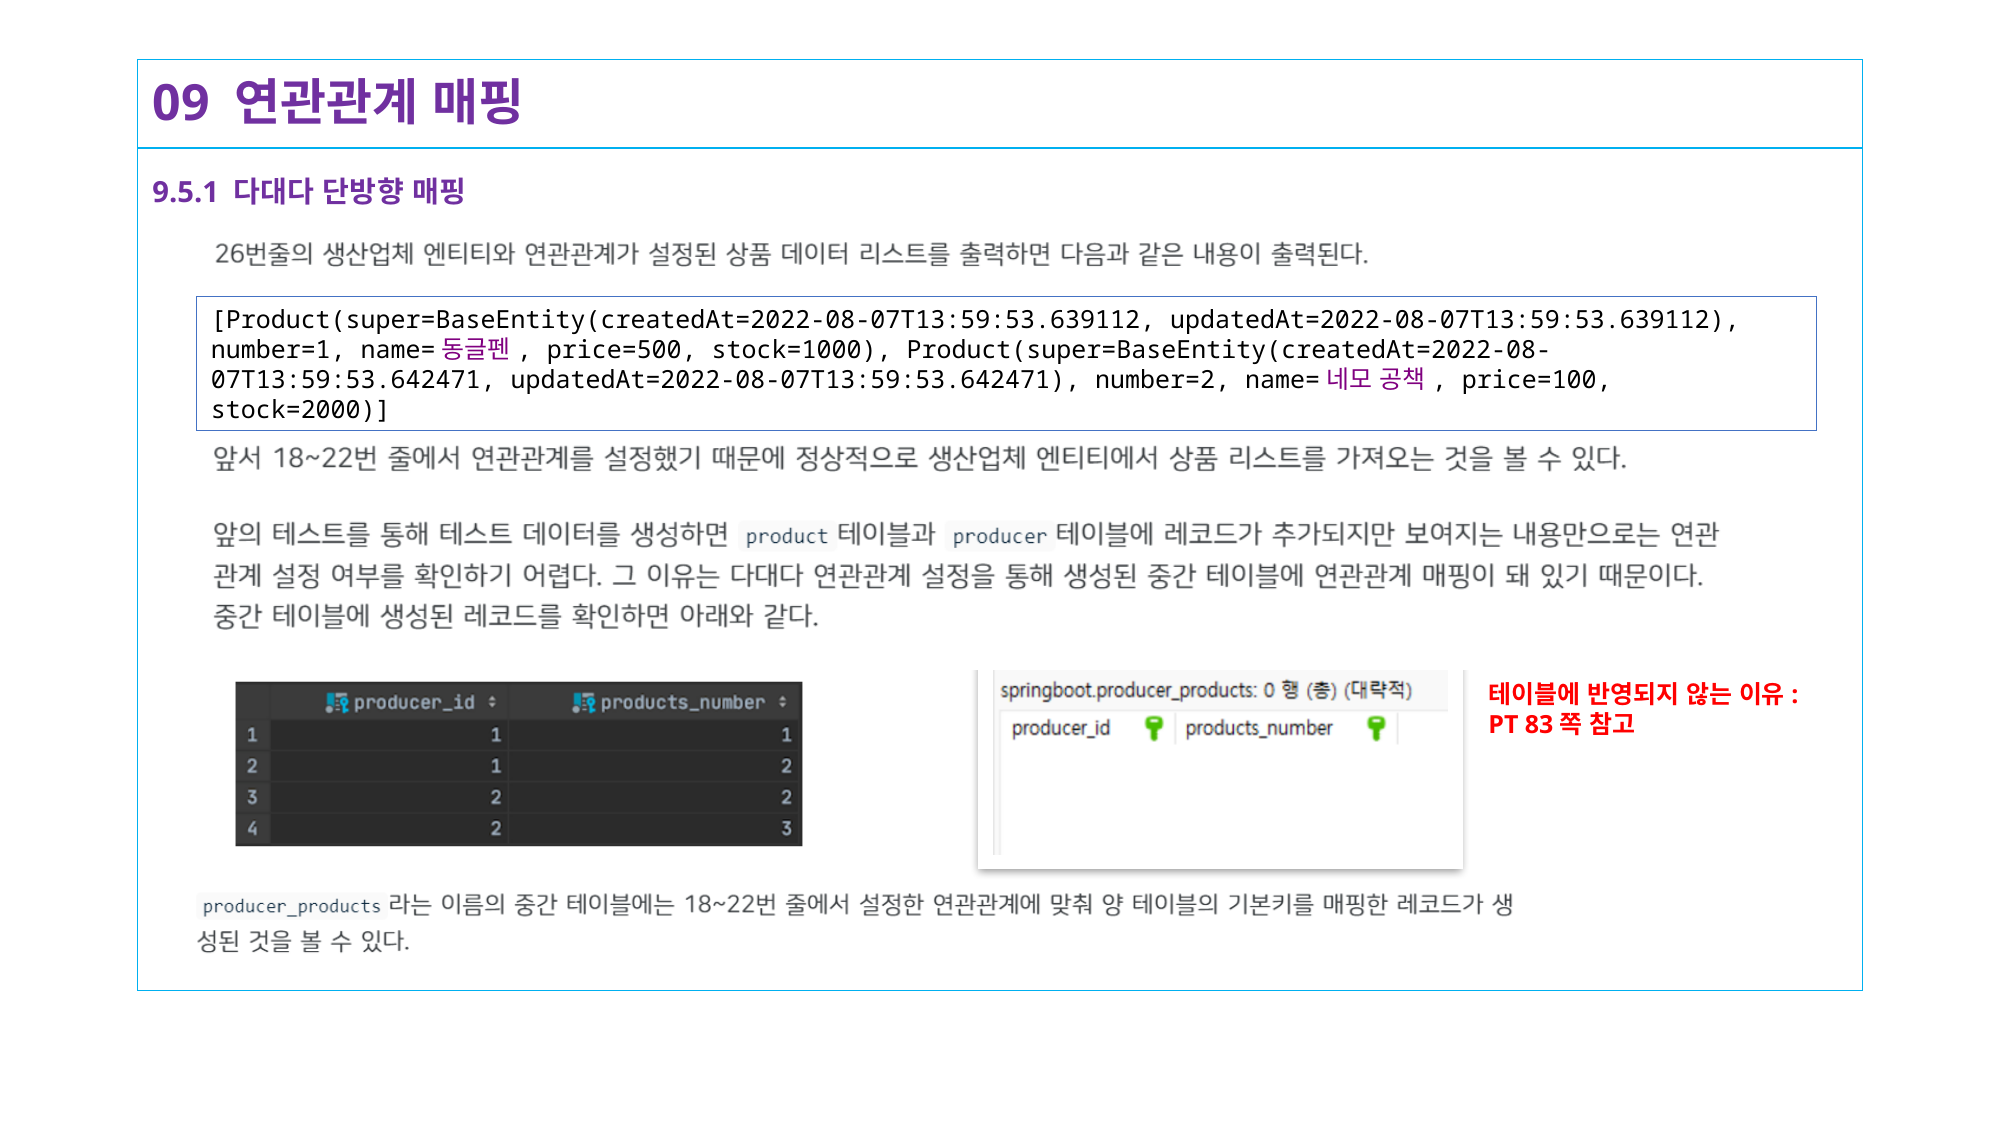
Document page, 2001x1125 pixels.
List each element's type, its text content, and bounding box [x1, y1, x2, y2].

text_box [Product(super=BaseEntity(createdAt=2022-08-07T13:59:53.639112, updatedAt=2022-08-07T13:59:53.639112), number=1, name=동글펜, price=500, stock=1000), Product(super=BaseEntity(createdAt=2022-08-07T13:59:53.642471, updatedAt=2022-08-07T13:59:53.642471), number=2, name=네모 공책, price=100, stock=2000)] [196, 296, 1817, 431]
list 9.5.1 다대다 단방향 매핑 [137, 148, 1863, 991]
text_box 테이블에 반영되지 않는 이유: PT 83쪽 참고 [1473, 670, 1838, 746]
picture [200, 421, 1745, 656]
picture [222, 665, 816, 863]
title 09 연관관계 매핑 [137, 59, 1863, 148]
picture [992, 665, 1449, 855]
picture [190, 882, 1530, 972]
picture [200, 221, 1382, 285]
